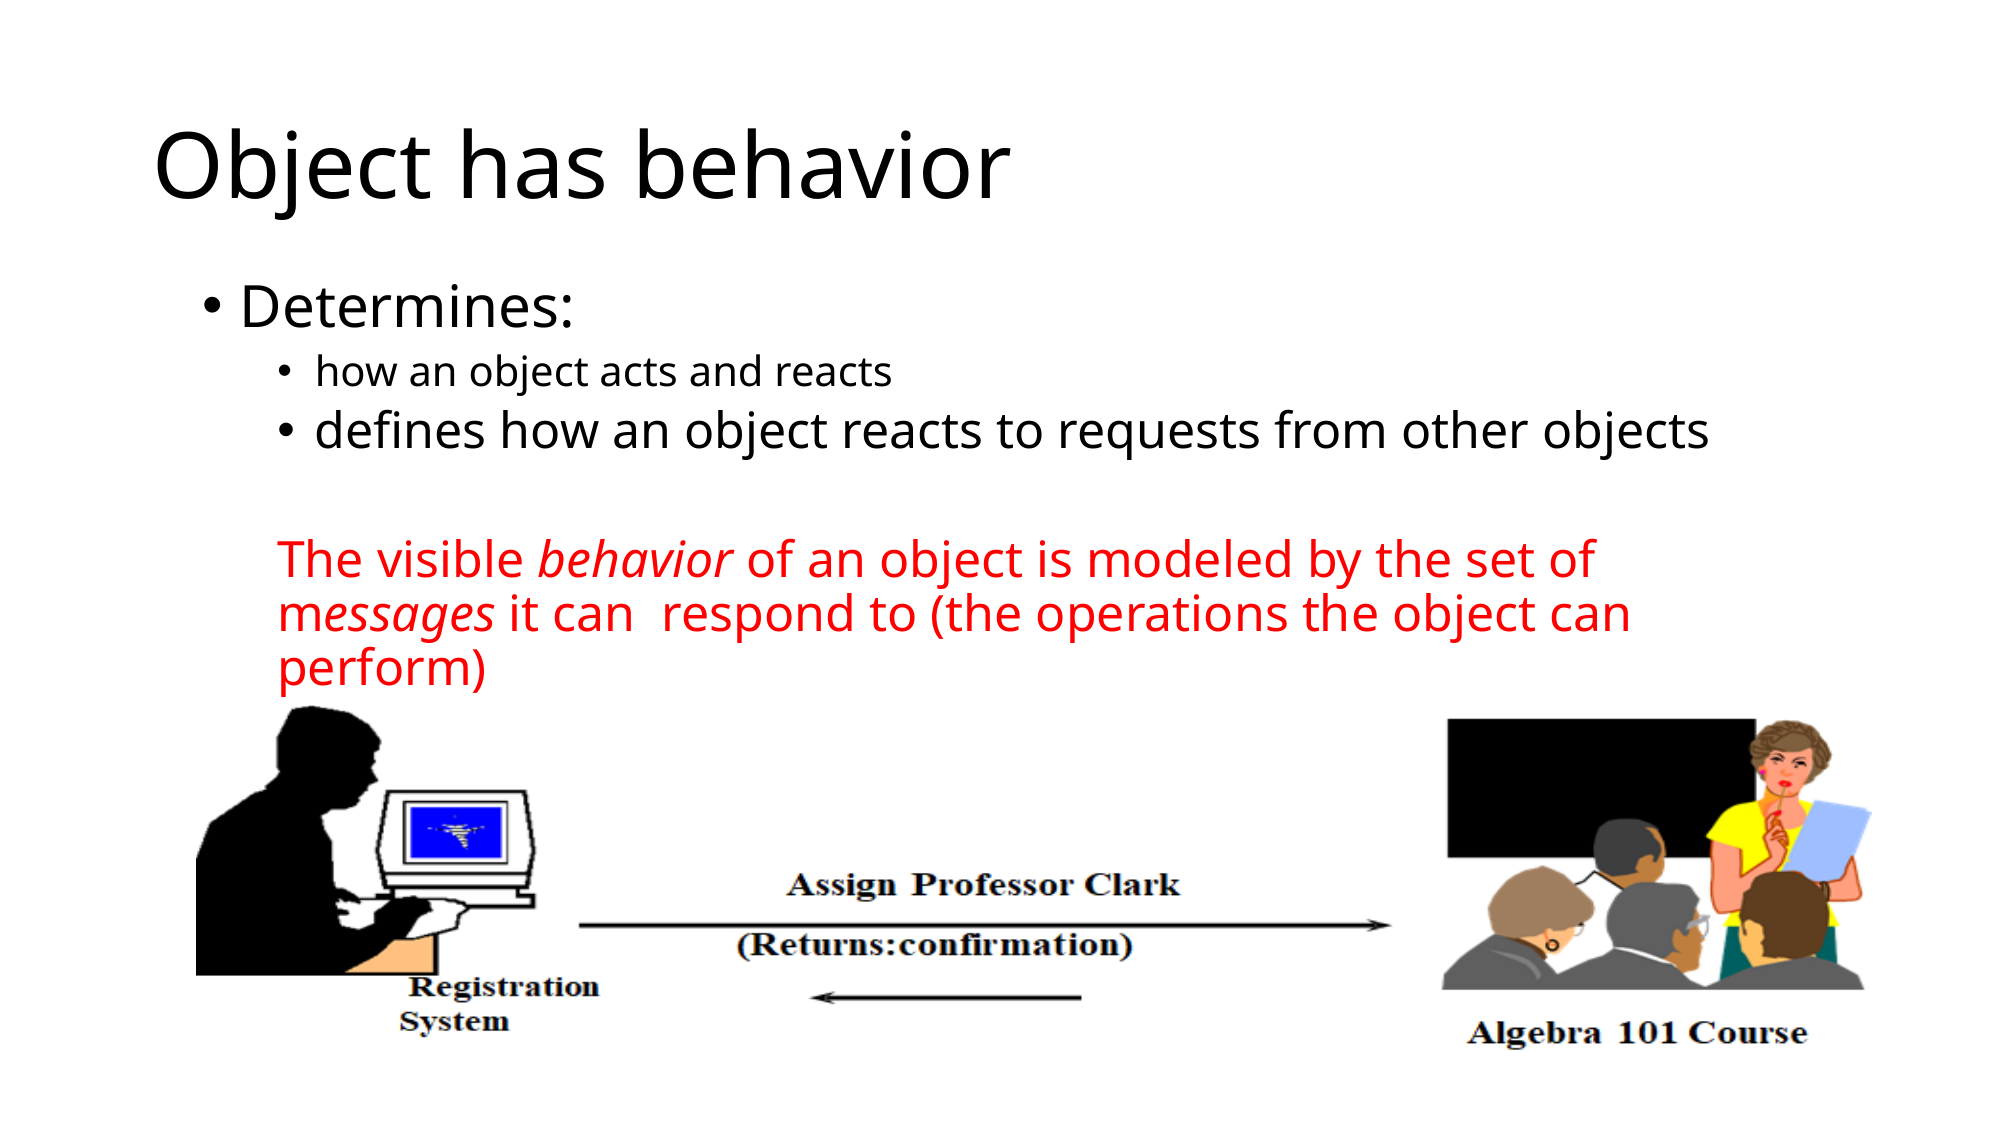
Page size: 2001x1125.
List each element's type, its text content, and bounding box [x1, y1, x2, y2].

picture [196, 705, 1872, 1073]
list Determines: how an object acts and reacts defines how an object reacts to requests from other objects The visible behavior of an object is modeled by the set of messages it can respond to (the operations the object can perform) [187, 269, 1813, 728]
title Object has behavior [137, 59, 1863, 278]
